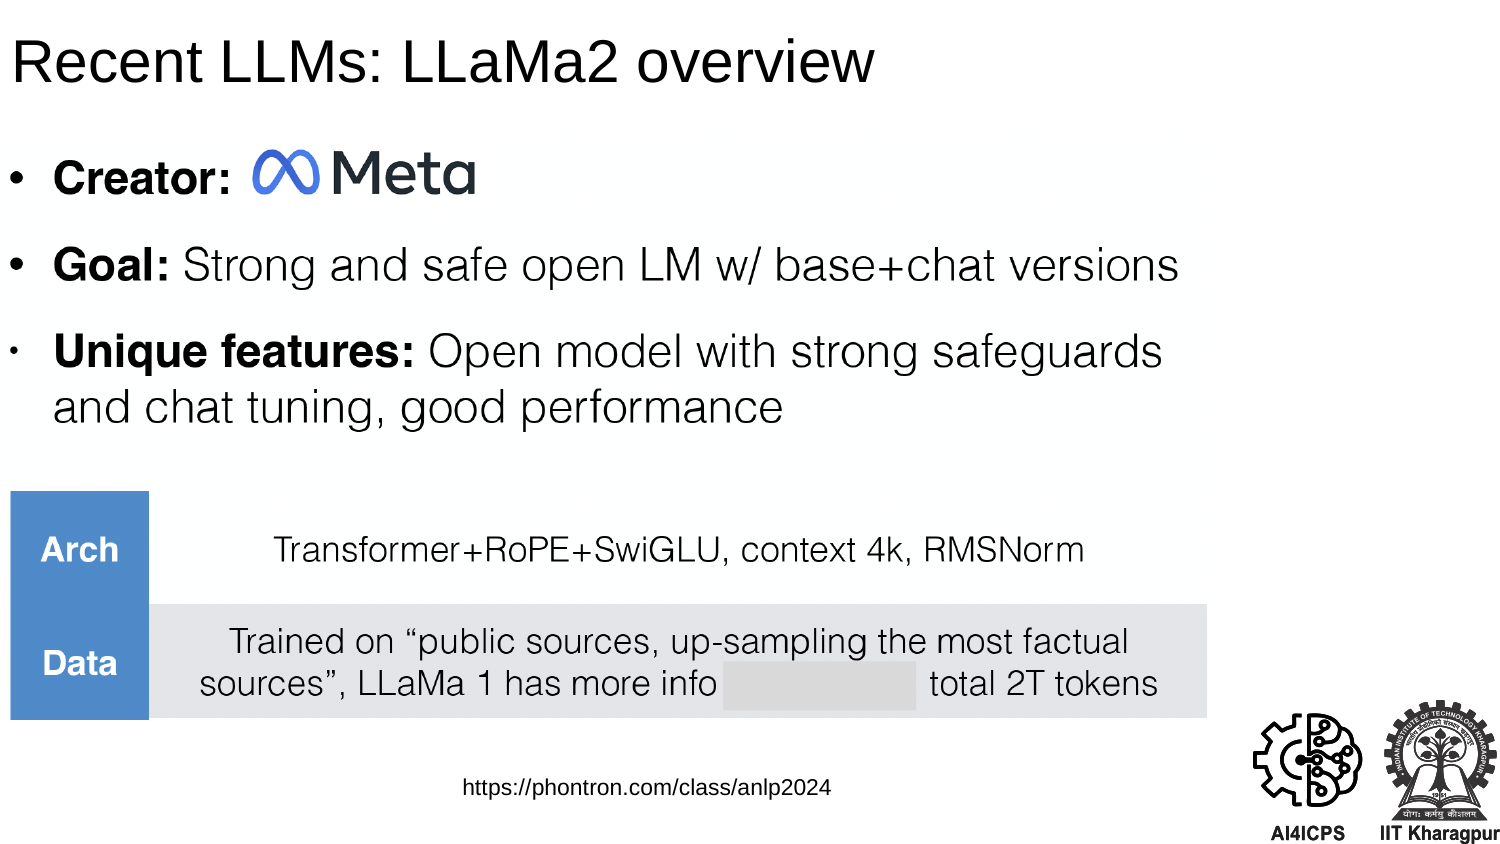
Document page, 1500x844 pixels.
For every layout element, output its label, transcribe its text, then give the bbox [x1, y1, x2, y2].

picture [1253, 700, 1500, 844]
text_box https://phontron.com/class/anlp2024 [451, 761, 844, 812]
title Recent LLMs: LLaMa2 overview [0, 0, 1500, 126]
picture [0, 134, 1209, 720]
